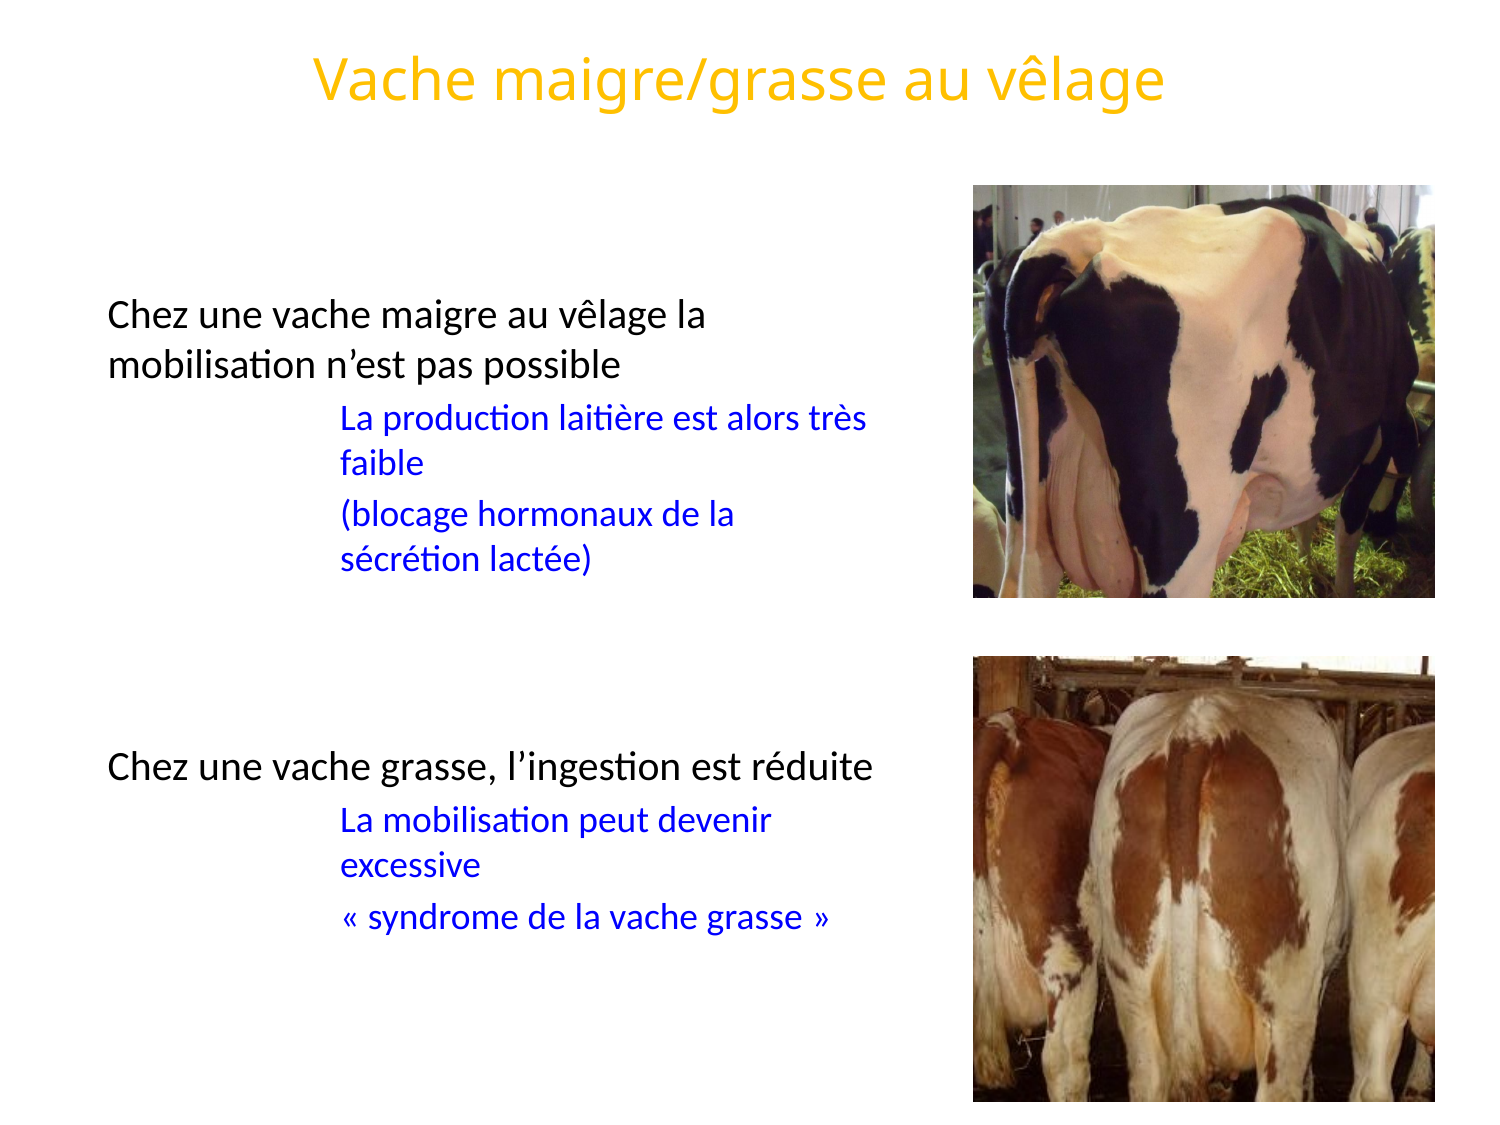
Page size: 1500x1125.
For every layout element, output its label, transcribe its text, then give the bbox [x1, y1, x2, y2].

title Vache maigre/grasse au vêlage [64, 19, 1415, 135]
list Chez une vache maigre au vêlage la mobilisation n’est pas possible La production laitière est alors très faible (blocage hormonaux de la sécrétion lactée) Chez une vache grasse, l’ingestion est réduite La mobilisation peut devenir excessive « syndrome de la vache grasse » [75, 278, 892, 1125]
picture [973, 656, 1435, 1102]
picture [973, 185, 1435, 599]
